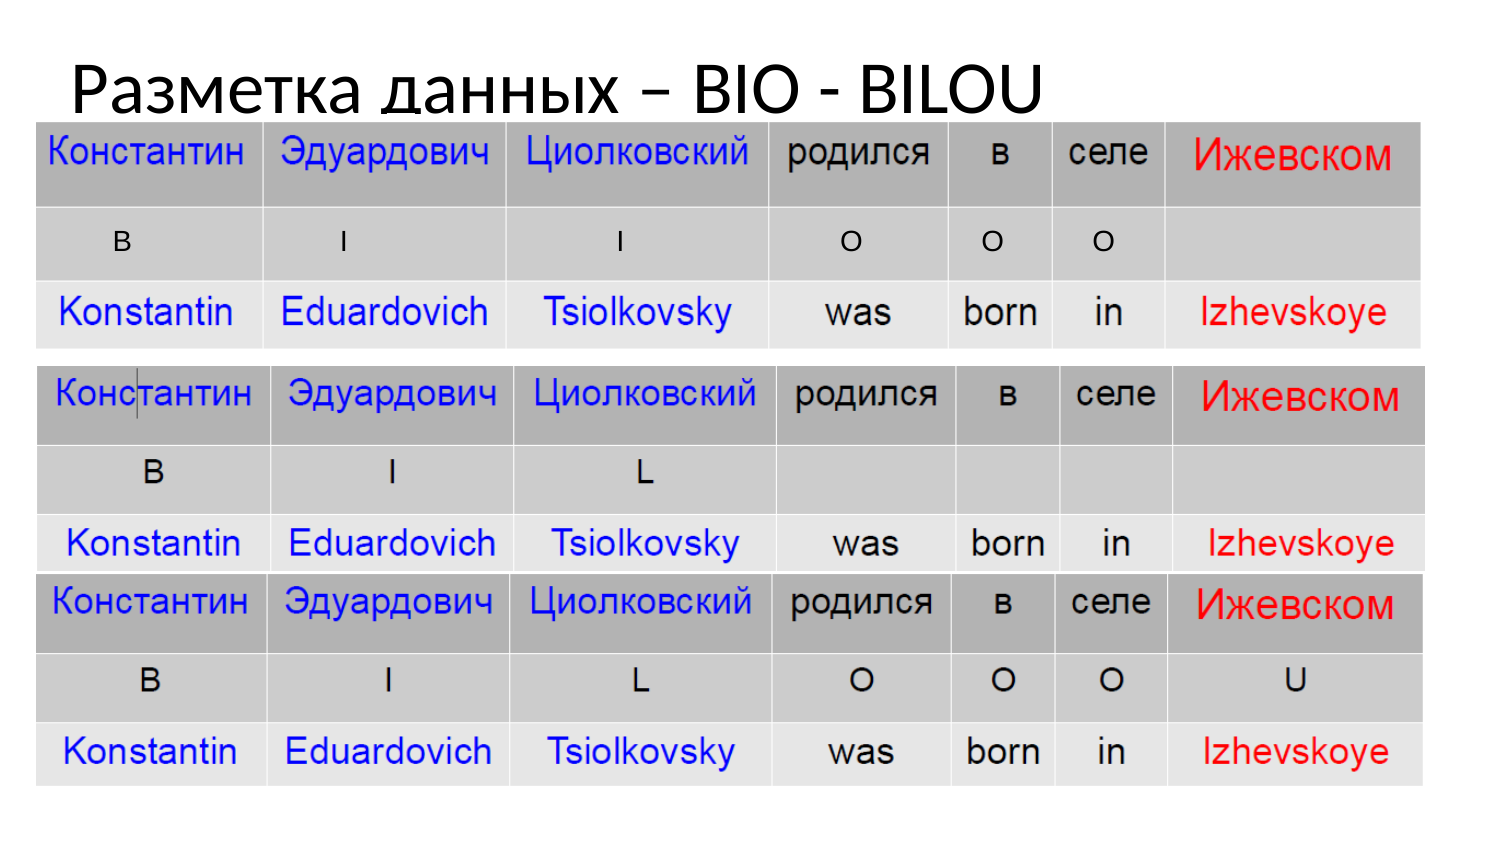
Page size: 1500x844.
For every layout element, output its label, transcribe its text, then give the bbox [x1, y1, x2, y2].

title Разметка данных – BIO - BILOU [55, 3, 1406, 112]
picture [35, 114, 1426, 351]
picture [35, 365, 1426, 787]
